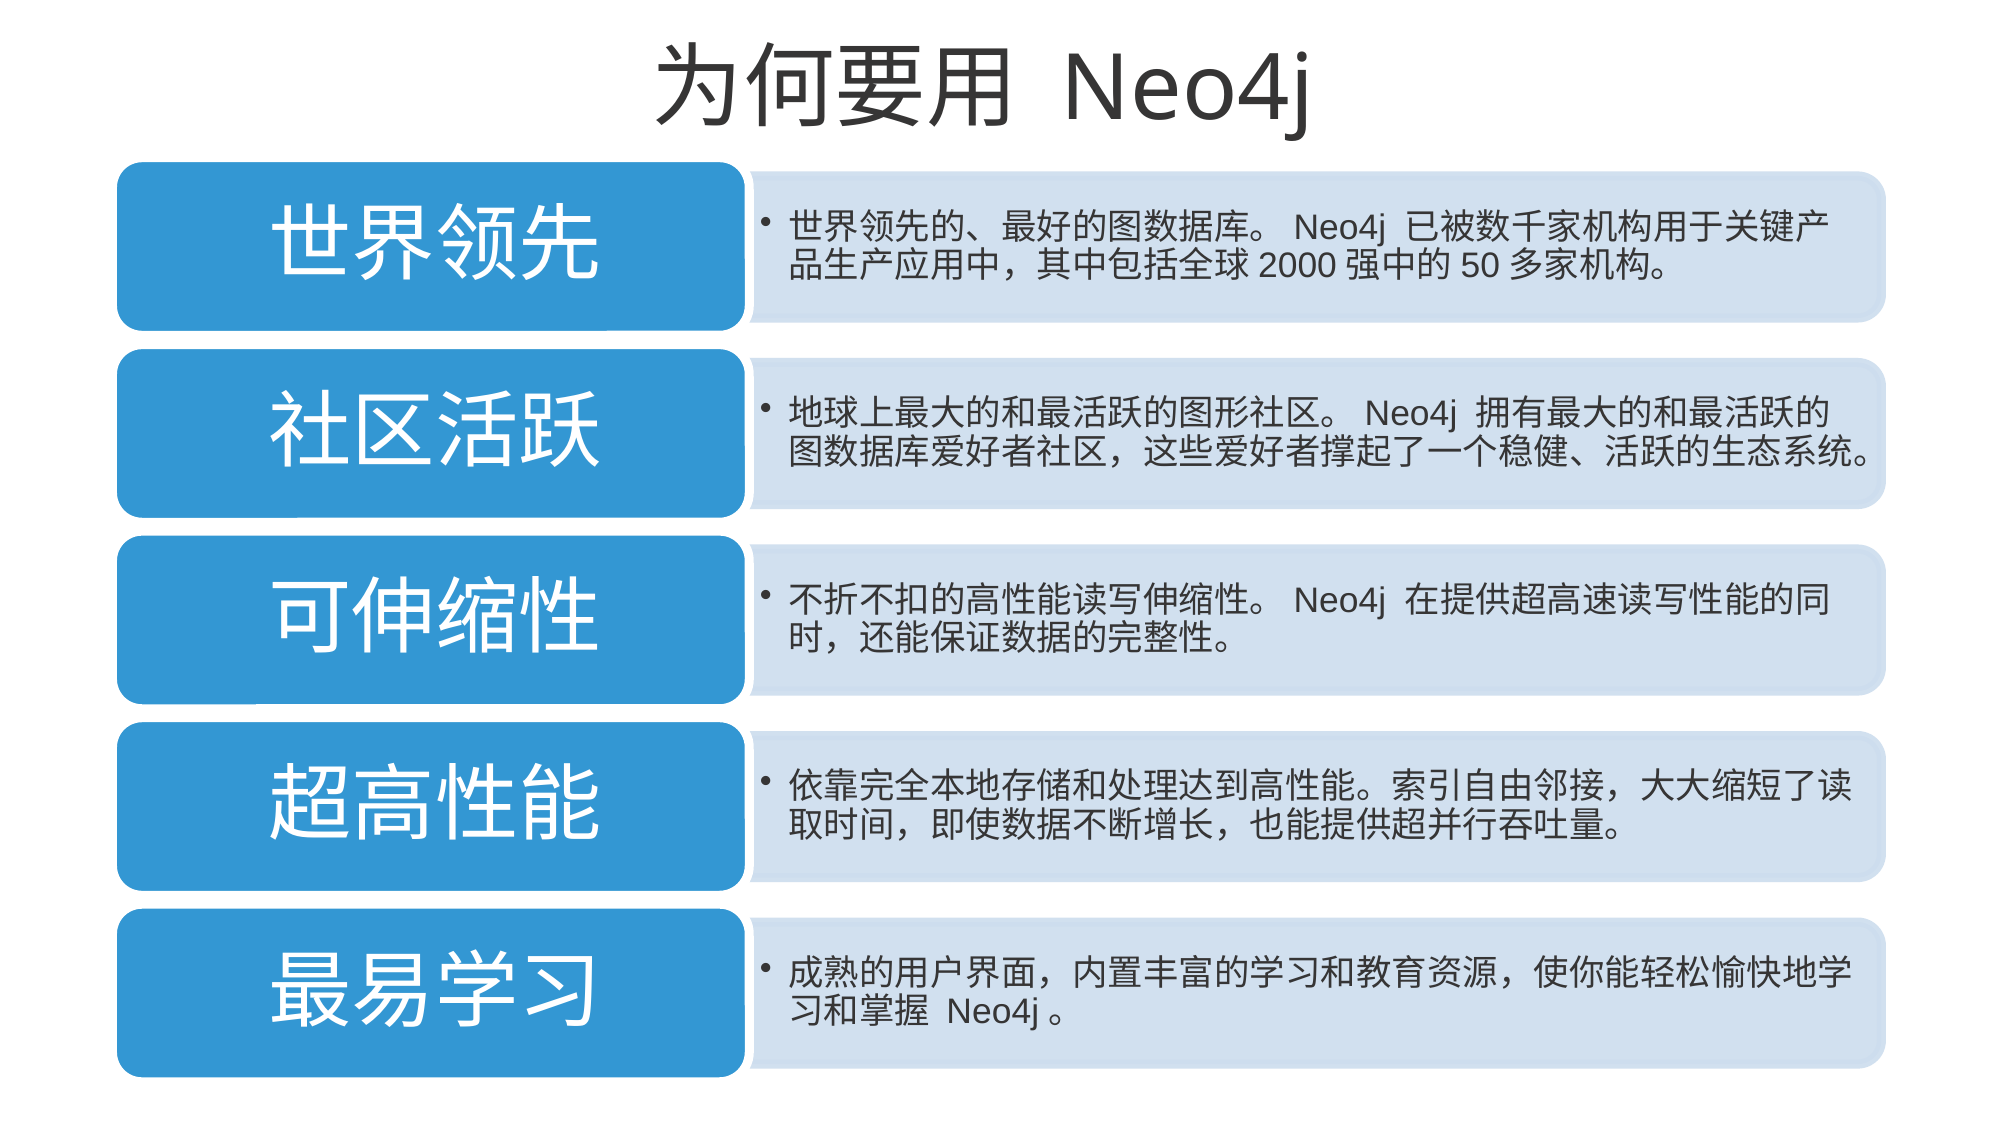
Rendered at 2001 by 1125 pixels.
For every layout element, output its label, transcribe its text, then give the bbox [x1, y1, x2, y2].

title 为何要用 Neo4j [408, 18, 1557, 157]
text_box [111, 157, 1882, 1083]
